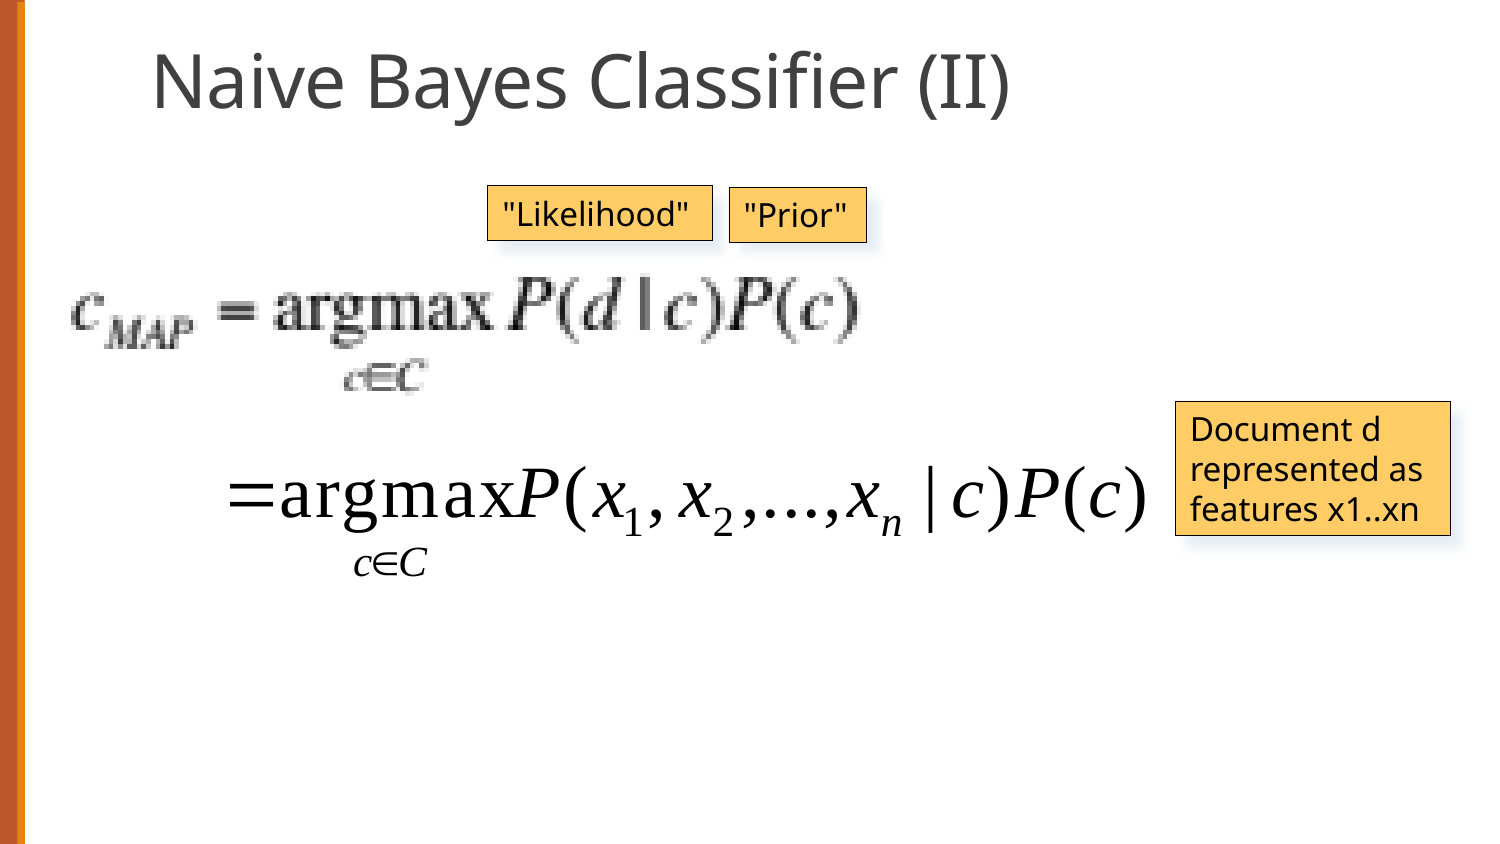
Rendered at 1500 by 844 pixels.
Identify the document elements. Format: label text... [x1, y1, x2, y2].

text_box "Likelihood" [487, 185, 713, 241]
text_box Document d represented as features x1..xn [1175, 400, 1450, 536]
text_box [210, 443, 1161, 592]
title Naive Bayes Classifier (II) [135, 19, 1373, 132]
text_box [61, 258, 867, 402]
text_box "Prior" [728, 187, 867, 242]
